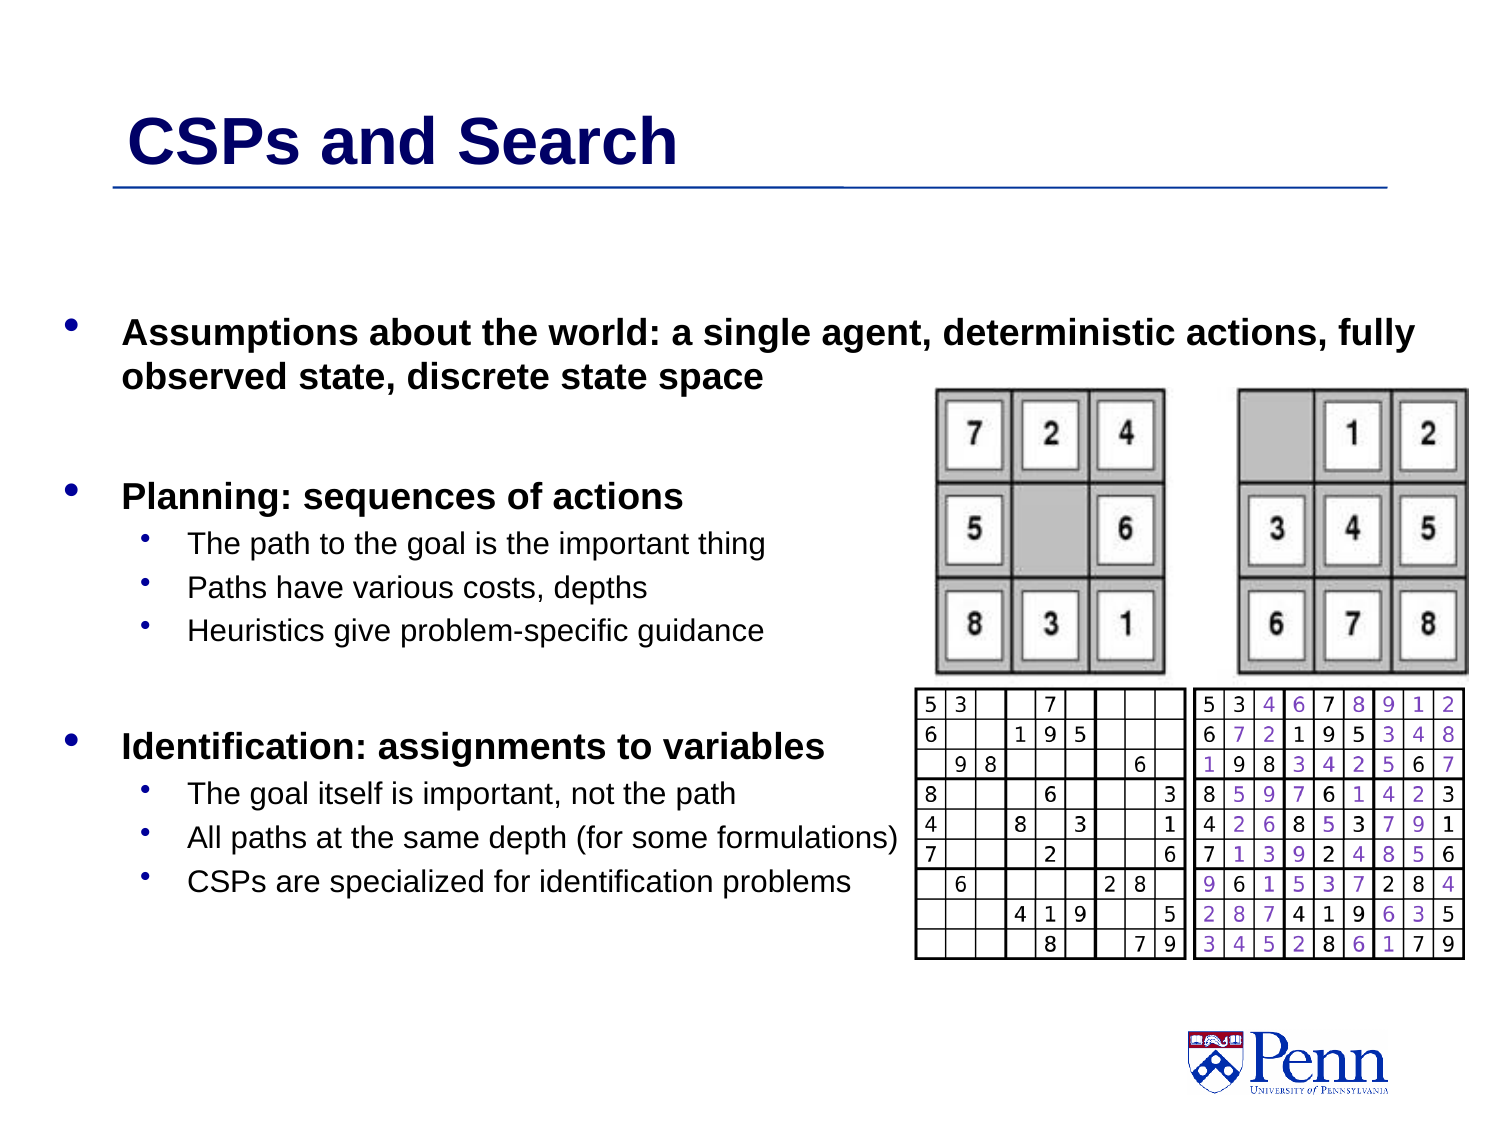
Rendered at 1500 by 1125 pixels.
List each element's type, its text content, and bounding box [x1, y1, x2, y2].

list Assumptions about the world: a single agent, deterministic actions, fully observed state, discrete state space Planning: sequences of actions The path to the goal is the important thing Paths have various costs, depths Heuristics give problem-specific guidance Identification: assignments to variables The goal itself is important, not the path All paths at the same depth (for some formulations) CSPs are specialized for identification problems [49, 299, 1451, 963]
picture [1187, 1029, 1388, 1095]
title CSPs and Search [112, 99, 1388, 176]
picture [911, 387, 1469, 963]
